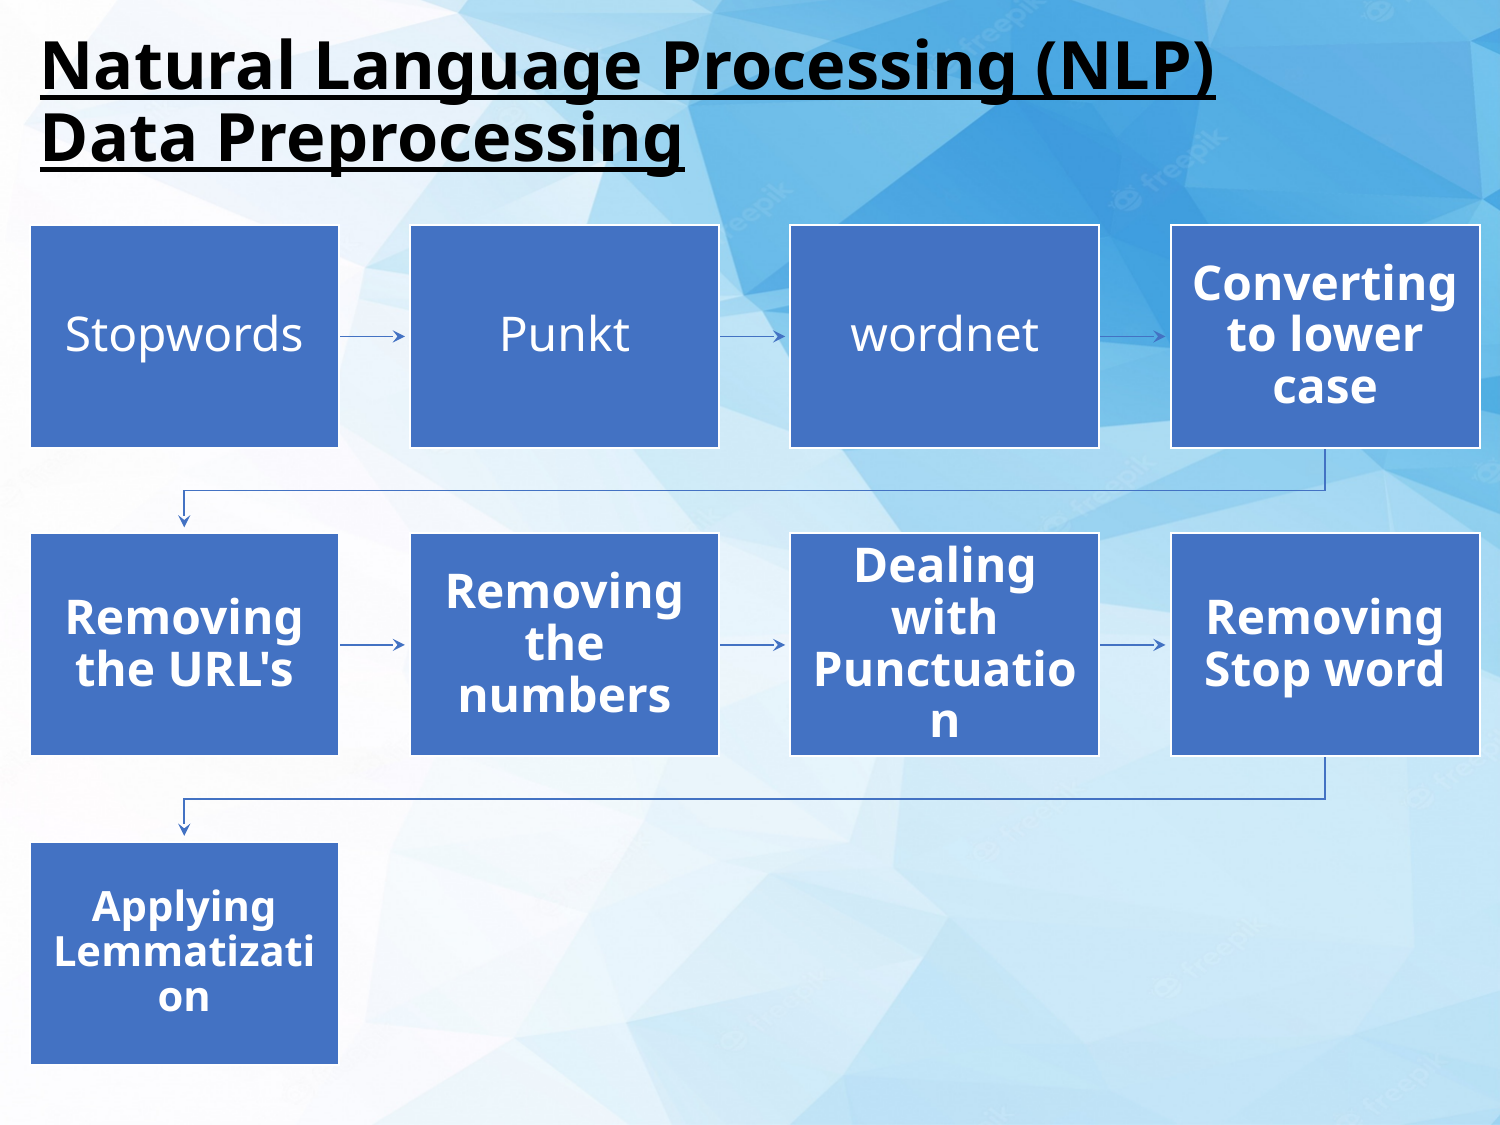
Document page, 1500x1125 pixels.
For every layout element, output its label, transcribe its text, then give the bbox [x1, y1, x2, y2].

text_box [29, 224, 1480, 1066]
picture [0, 0, 1500, 1125]
text_box Natural Language Processing (NLP) Data Preprocessing [24, 24, 1475, 184]
